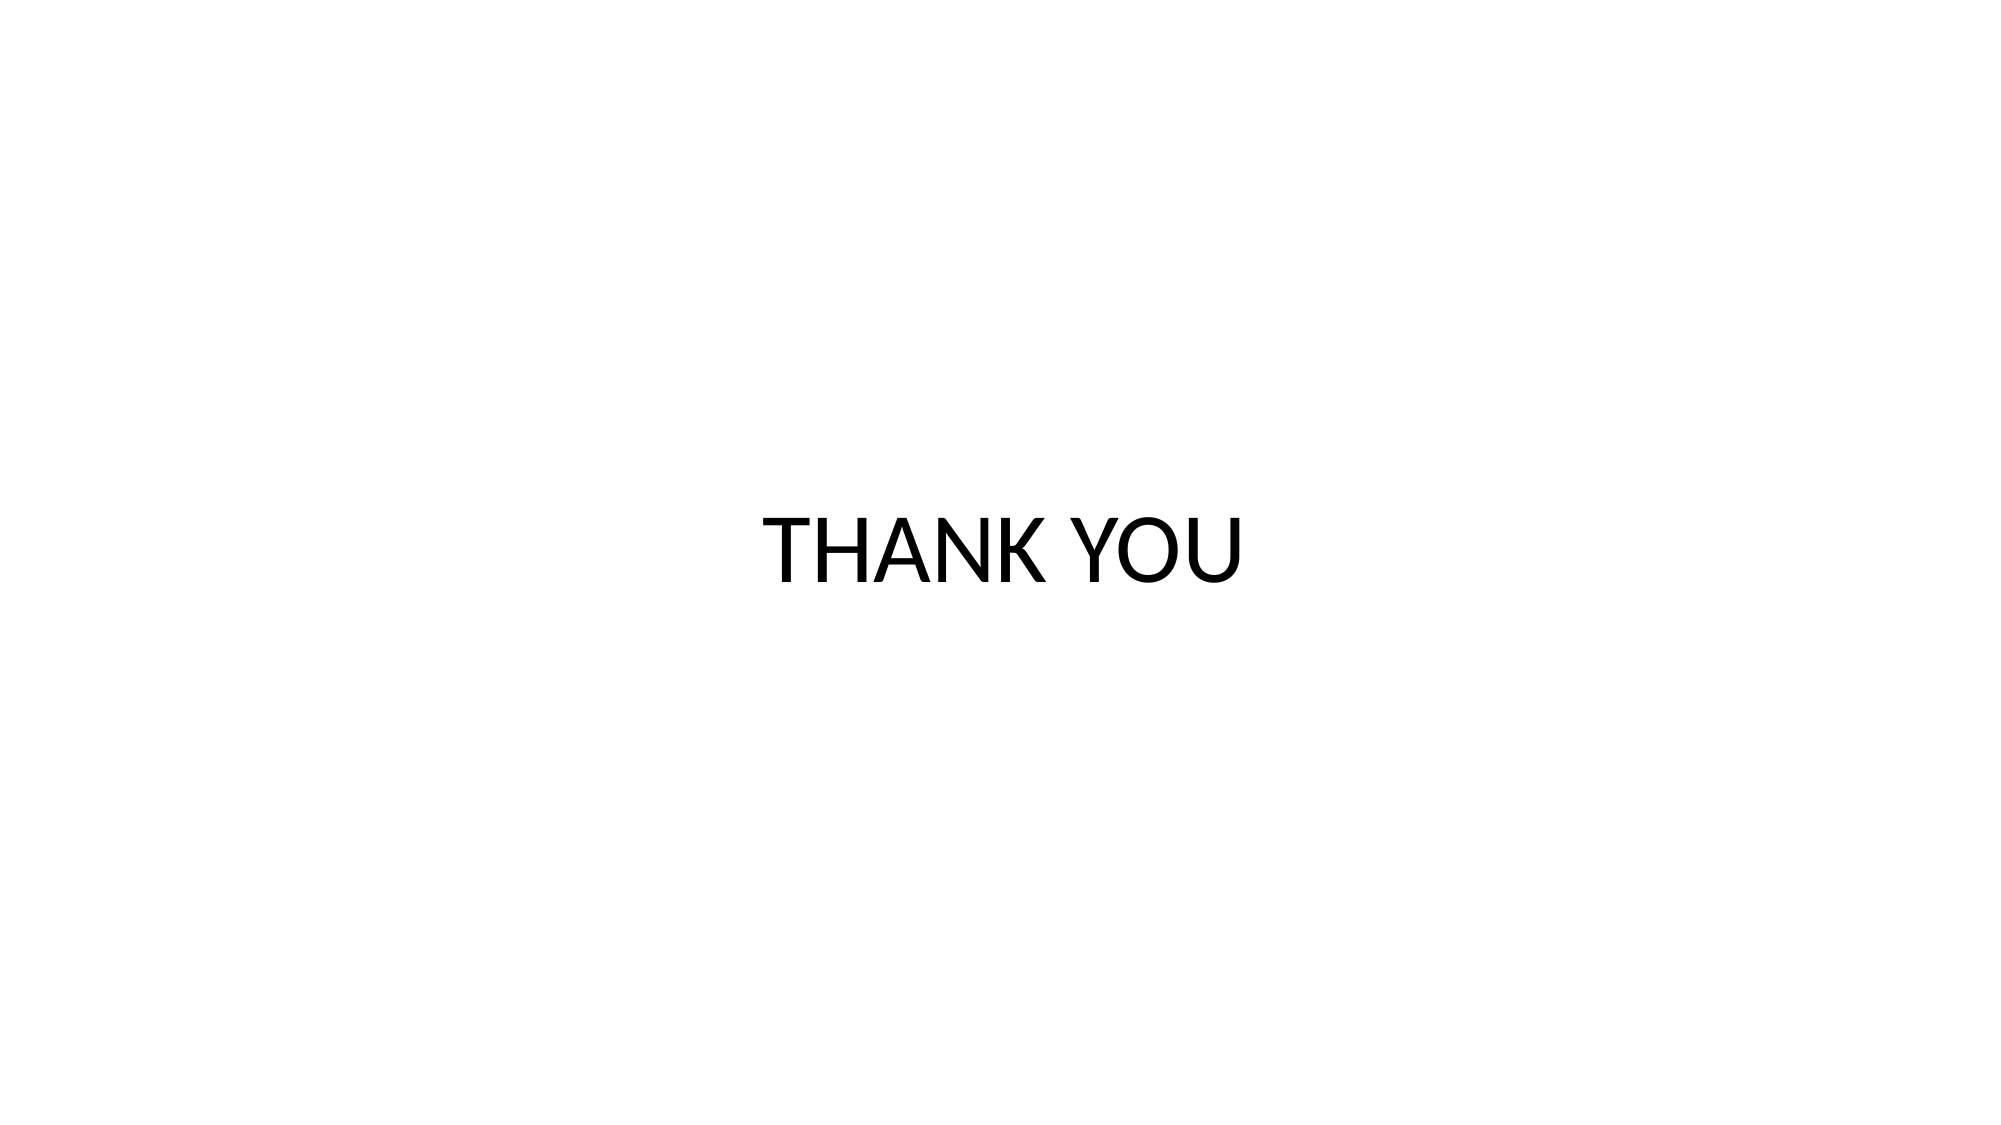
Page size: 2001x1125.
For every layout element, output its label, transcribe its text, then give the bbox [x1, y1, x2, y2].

text_box THANK YOU [747, 474, 1463, 610]
